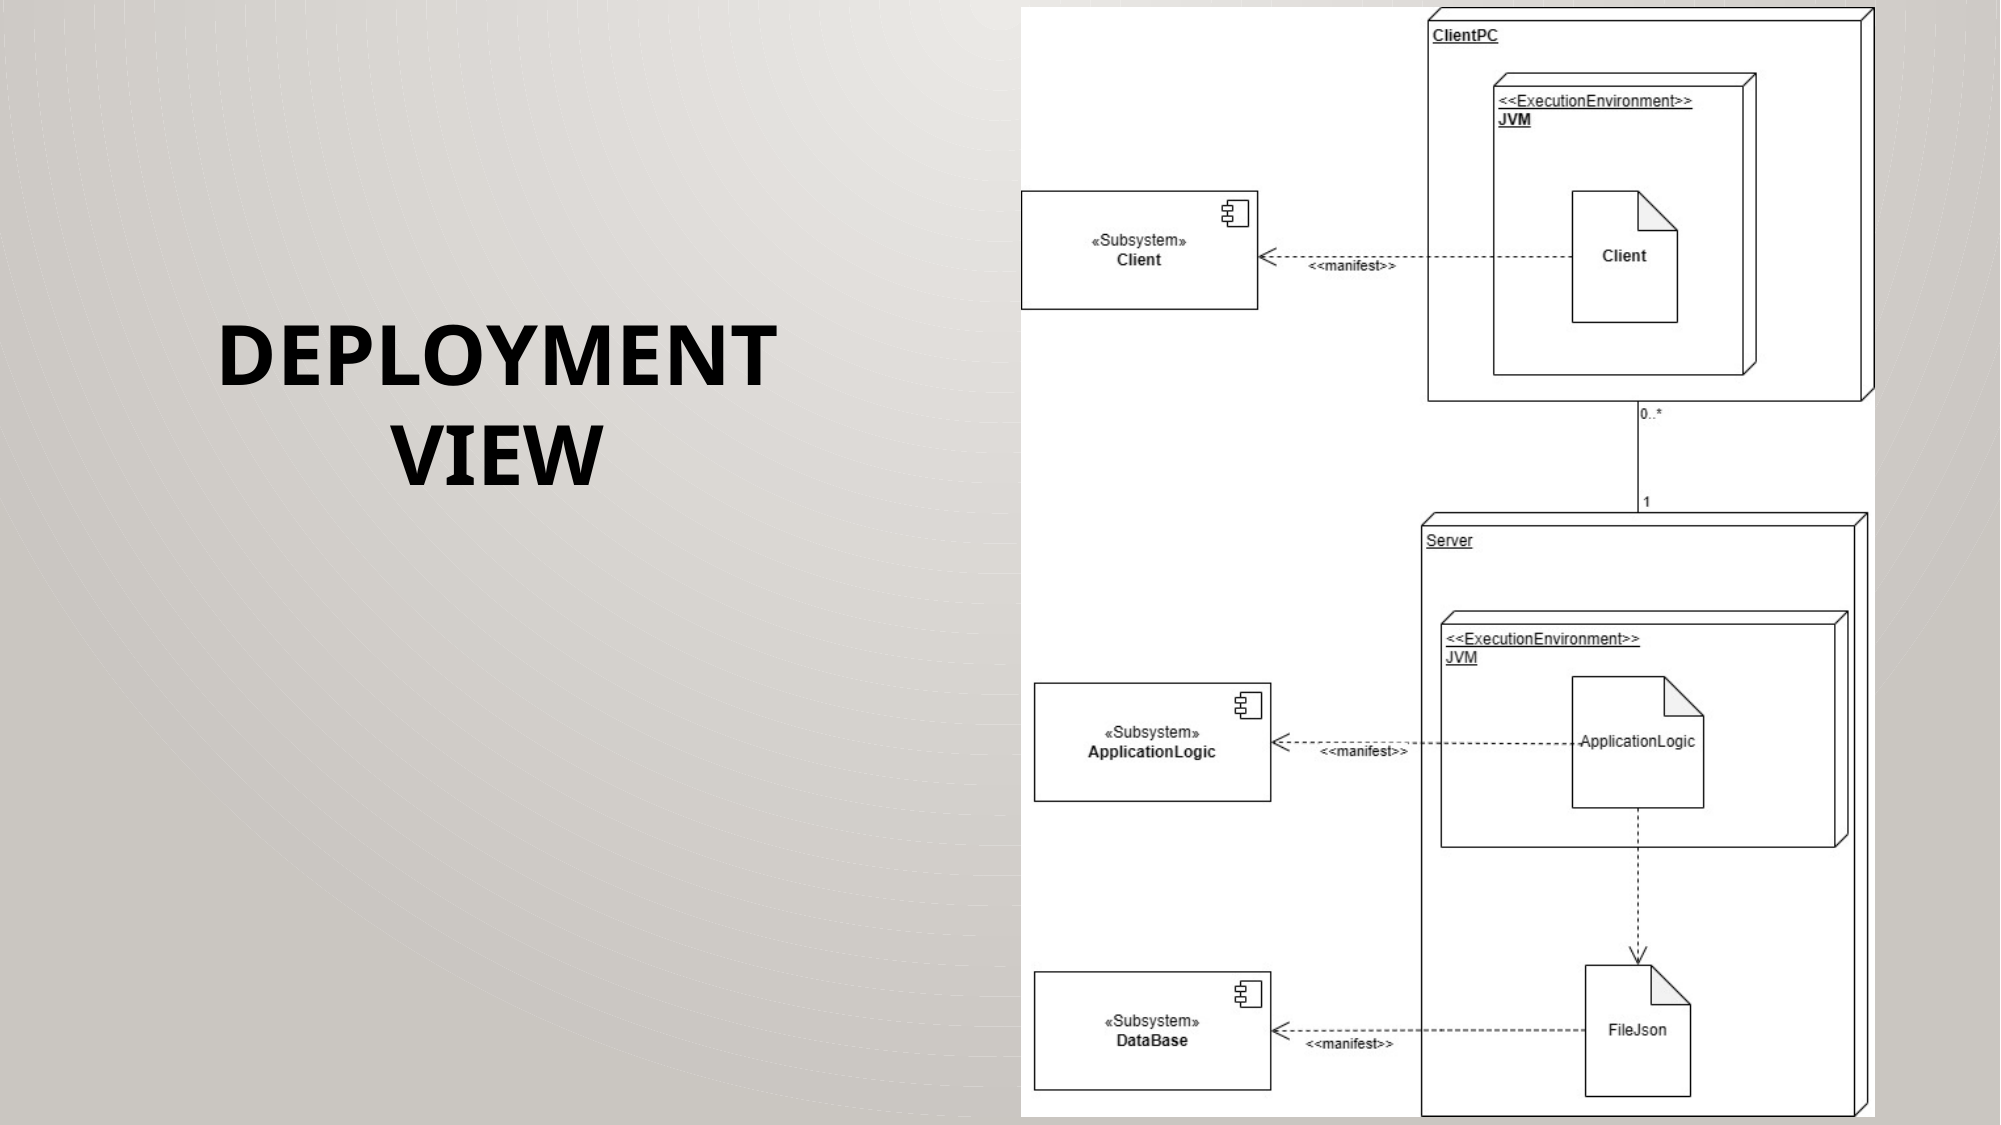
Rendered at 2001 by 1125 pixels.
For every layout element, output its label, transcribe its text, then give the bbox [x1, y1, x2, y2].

picture [1021, 7, 1875, 1118]
text_box DEPLOYMENT VIEW [94, 295, 901, 510]
